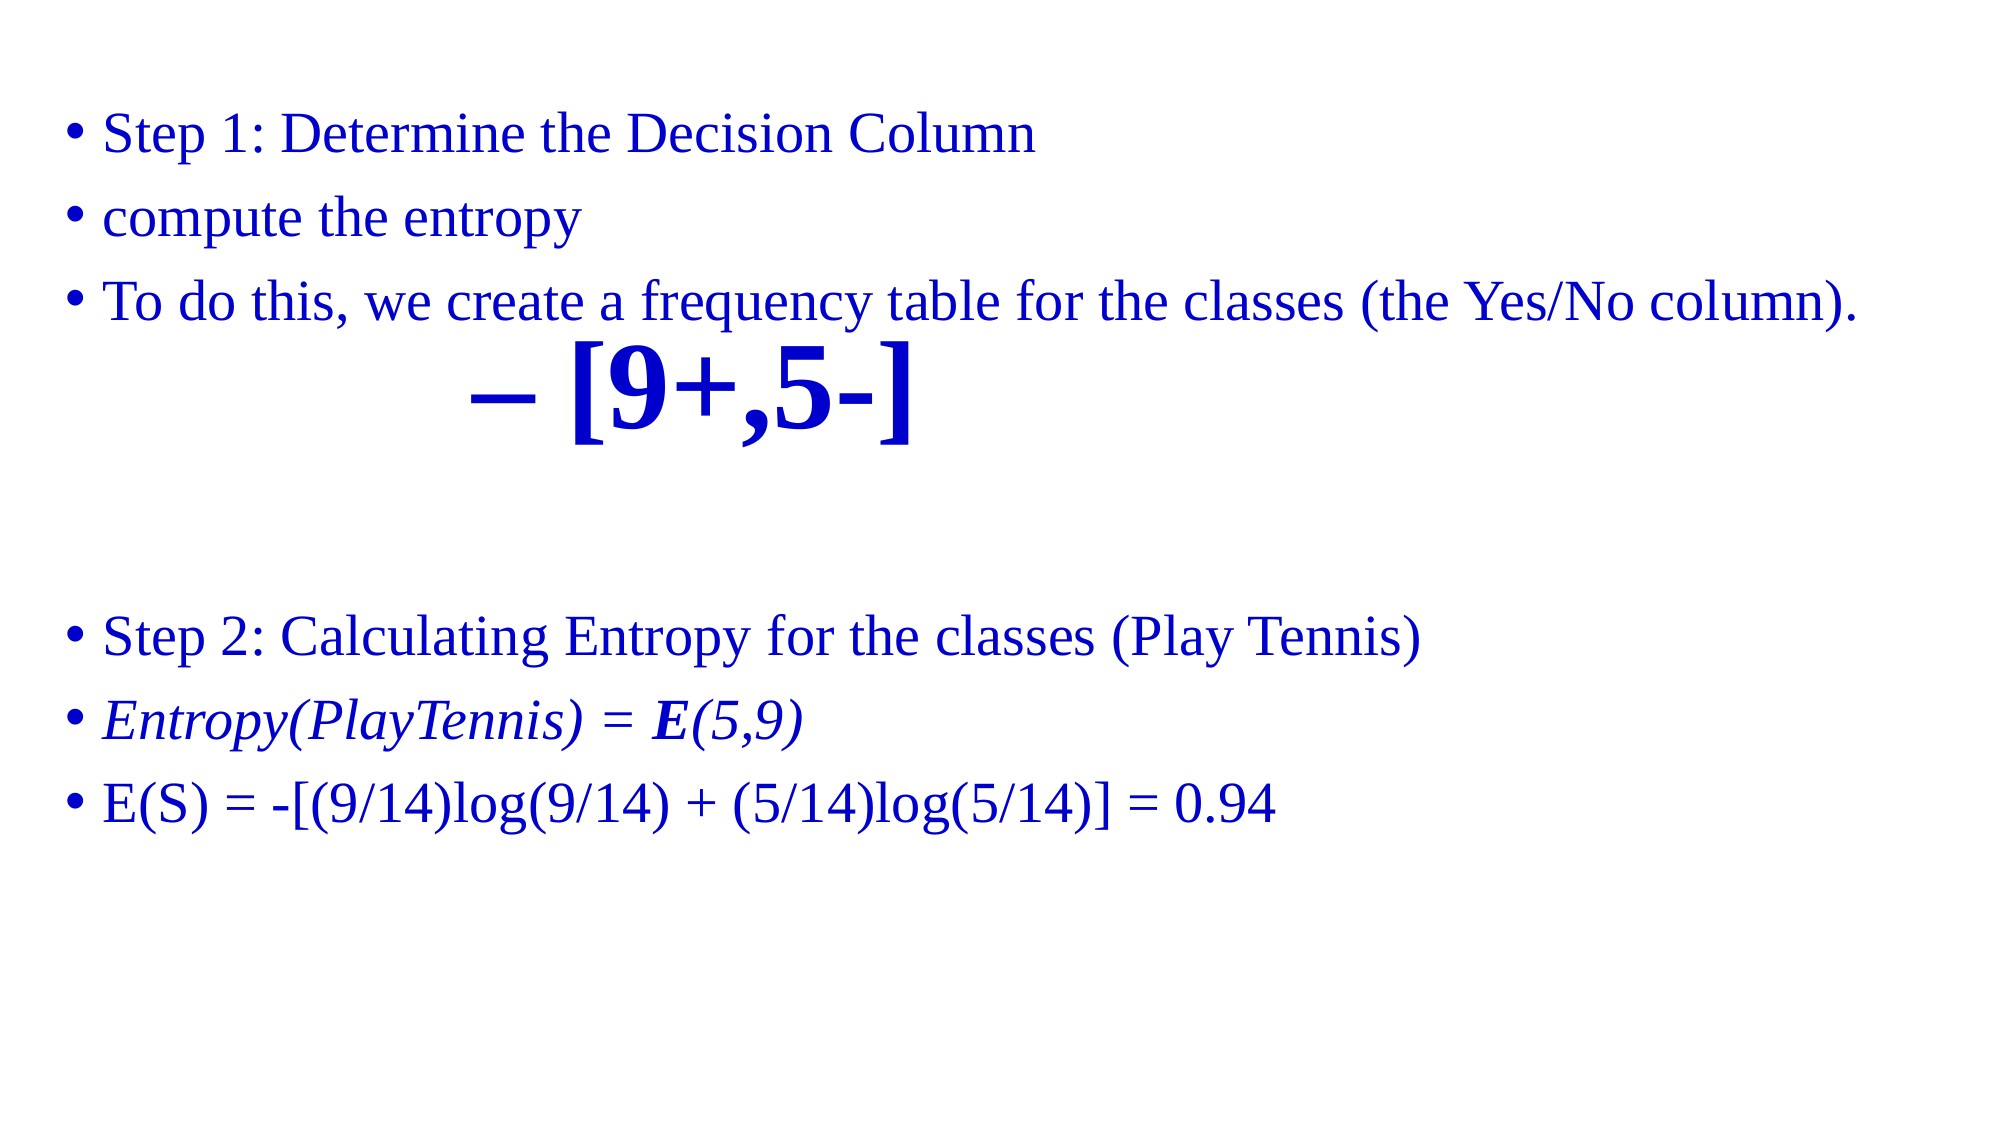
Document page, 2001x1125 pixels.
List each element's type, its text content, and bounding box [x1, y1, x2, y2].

text_box – [9+,5-] [457, 296, 1150, 461]
list Step 1: Determine the Decision Column compute the entropy To do this, we create a frequency table for the classes (the Yes/No column). Step 2: Calculating Entropy for the classes (Play Tennis) Entropy(PlayTennis) = E(5,9) E(S) = -[(9/14)log(9/14) + (5/14)log(5/14)] = 0.94 [50, 94, 1889, 1051]
